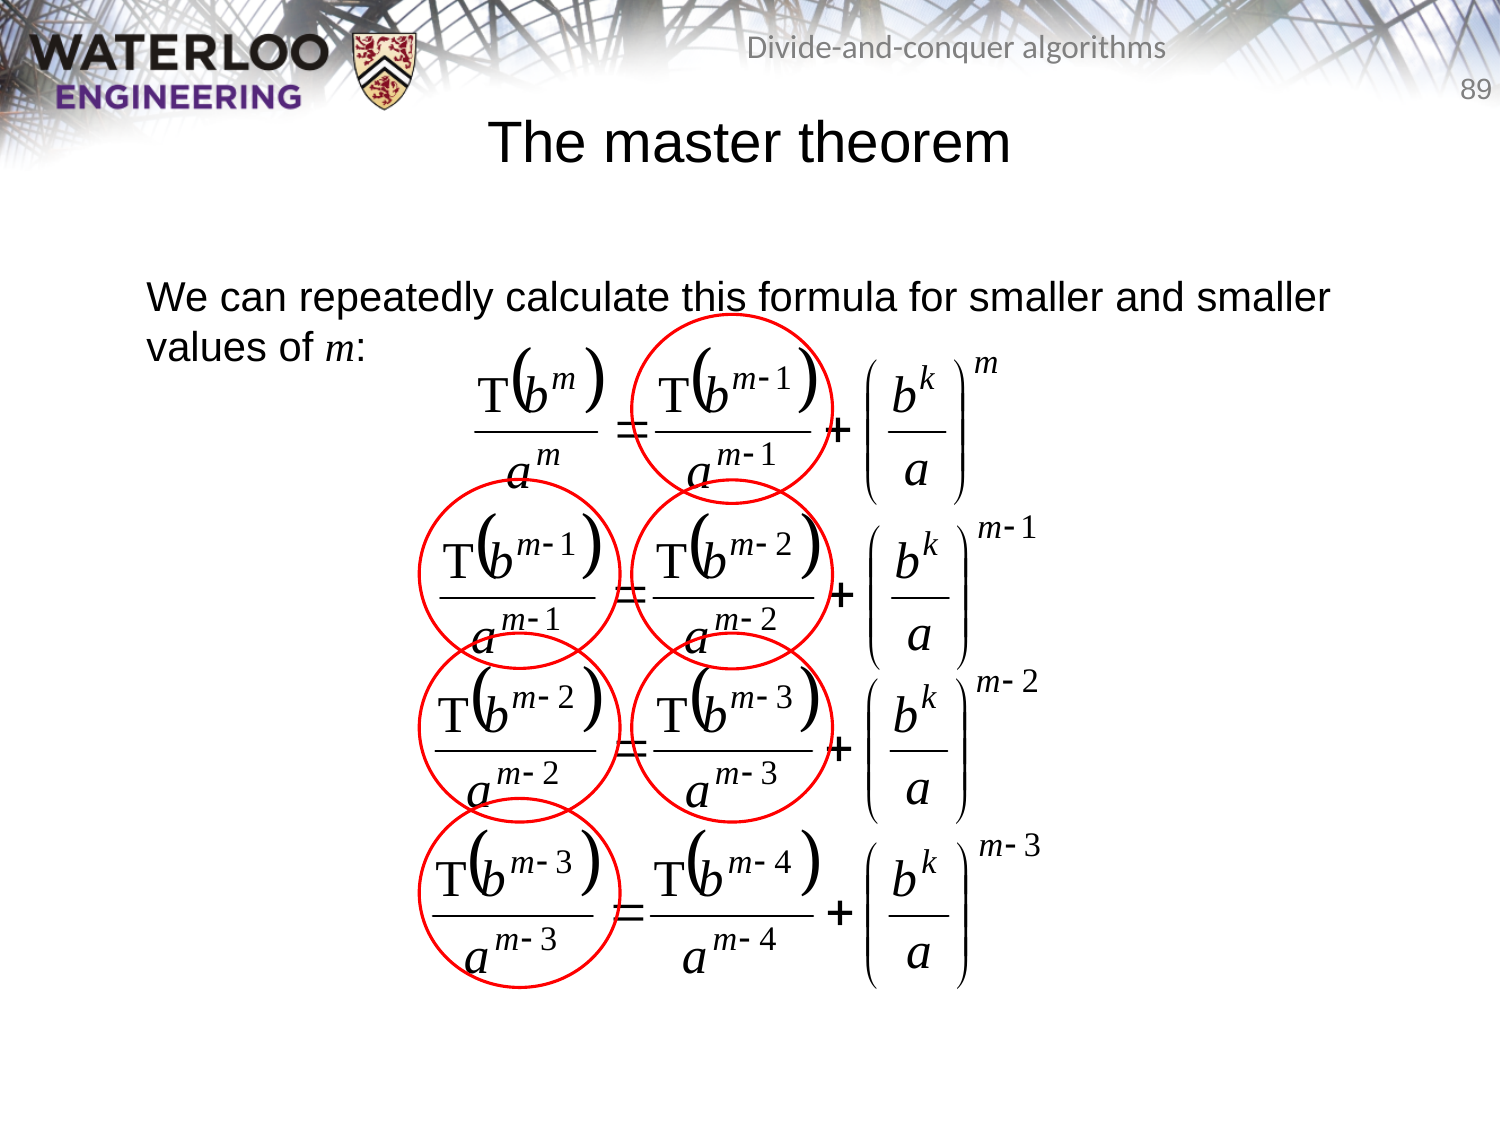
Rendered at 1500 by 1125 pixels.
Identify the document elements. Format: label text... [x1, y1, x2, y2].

title The master theorem [74, 44, 1426, 233]
picture [0, 0, 1500, 1125]
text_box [423, 820, 1050, 1002]
list We can repeatedly calculate this formula for smaller and smaller values of m: [74, 262, 1426, 1006]
text_box [668, 314, 797, 336]
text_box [431, 502, 1045, 655]
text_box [426, 656, 1049, 819]
text_box [419, 539, 426, 608]
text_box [466, 337, 1011, 501]
